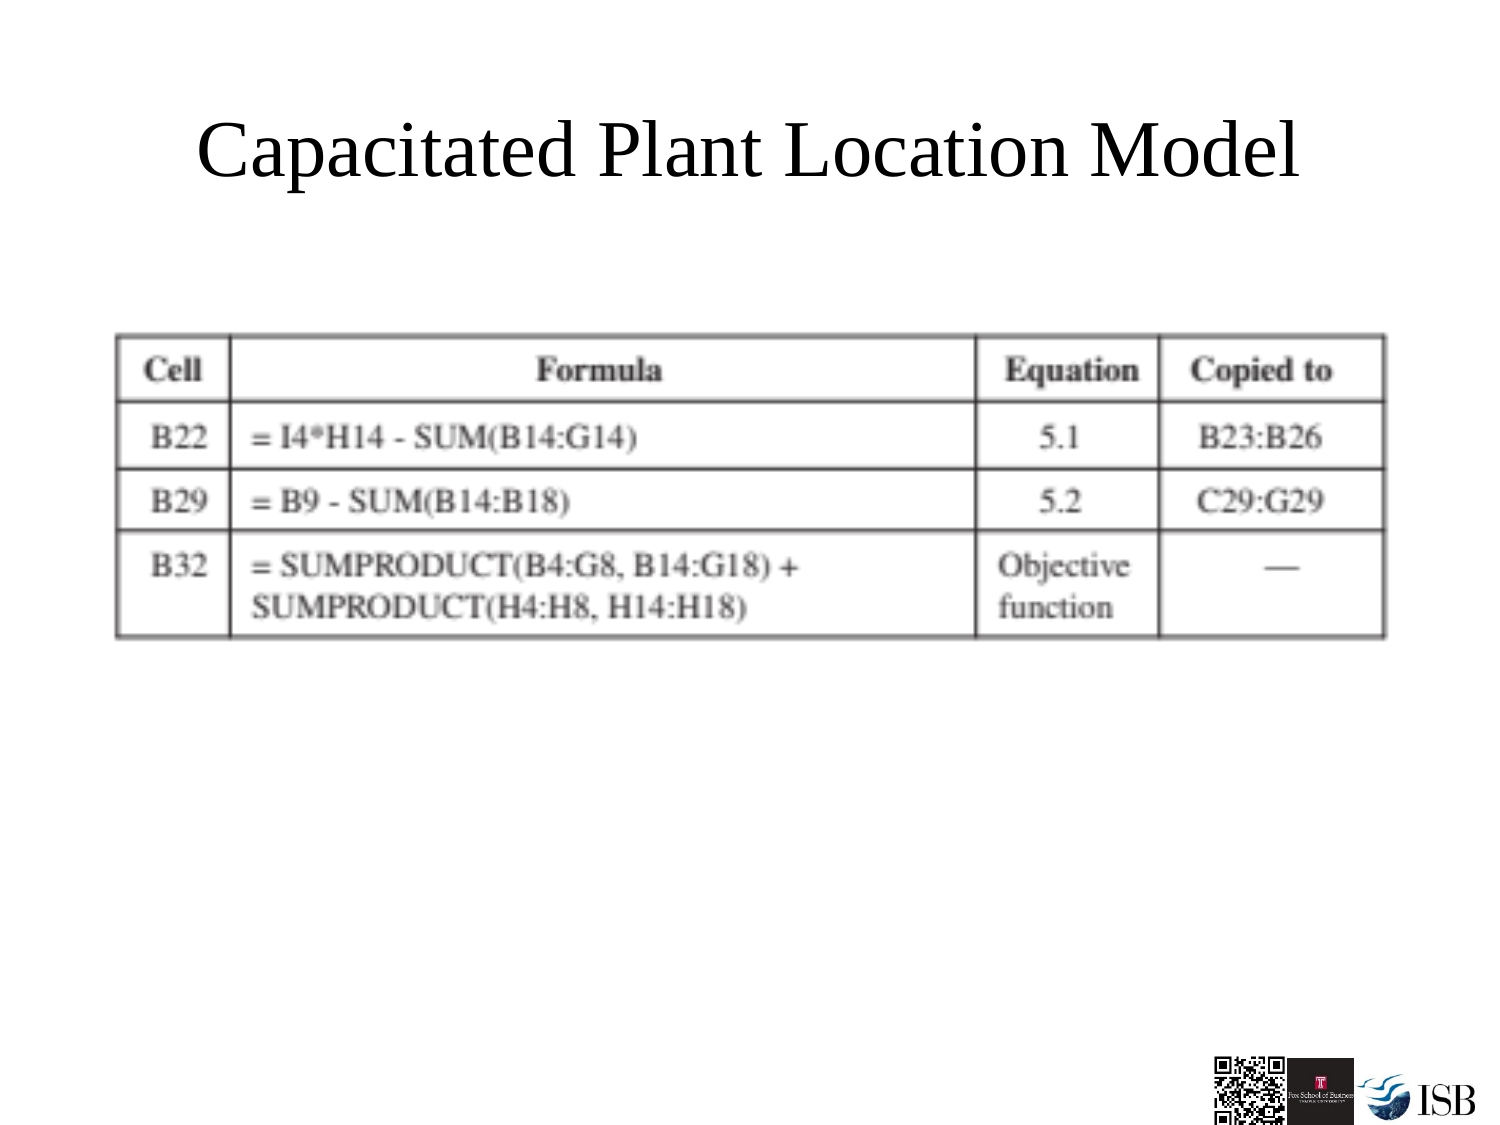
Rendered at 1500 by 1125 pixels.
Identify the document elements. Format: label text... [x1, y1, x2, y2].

picture [1212, 1055, 1475, 1125]
picture [97, 318, 1402, 642]
title Capacitated Plant Location Model [112, 50, 1388, 238]
